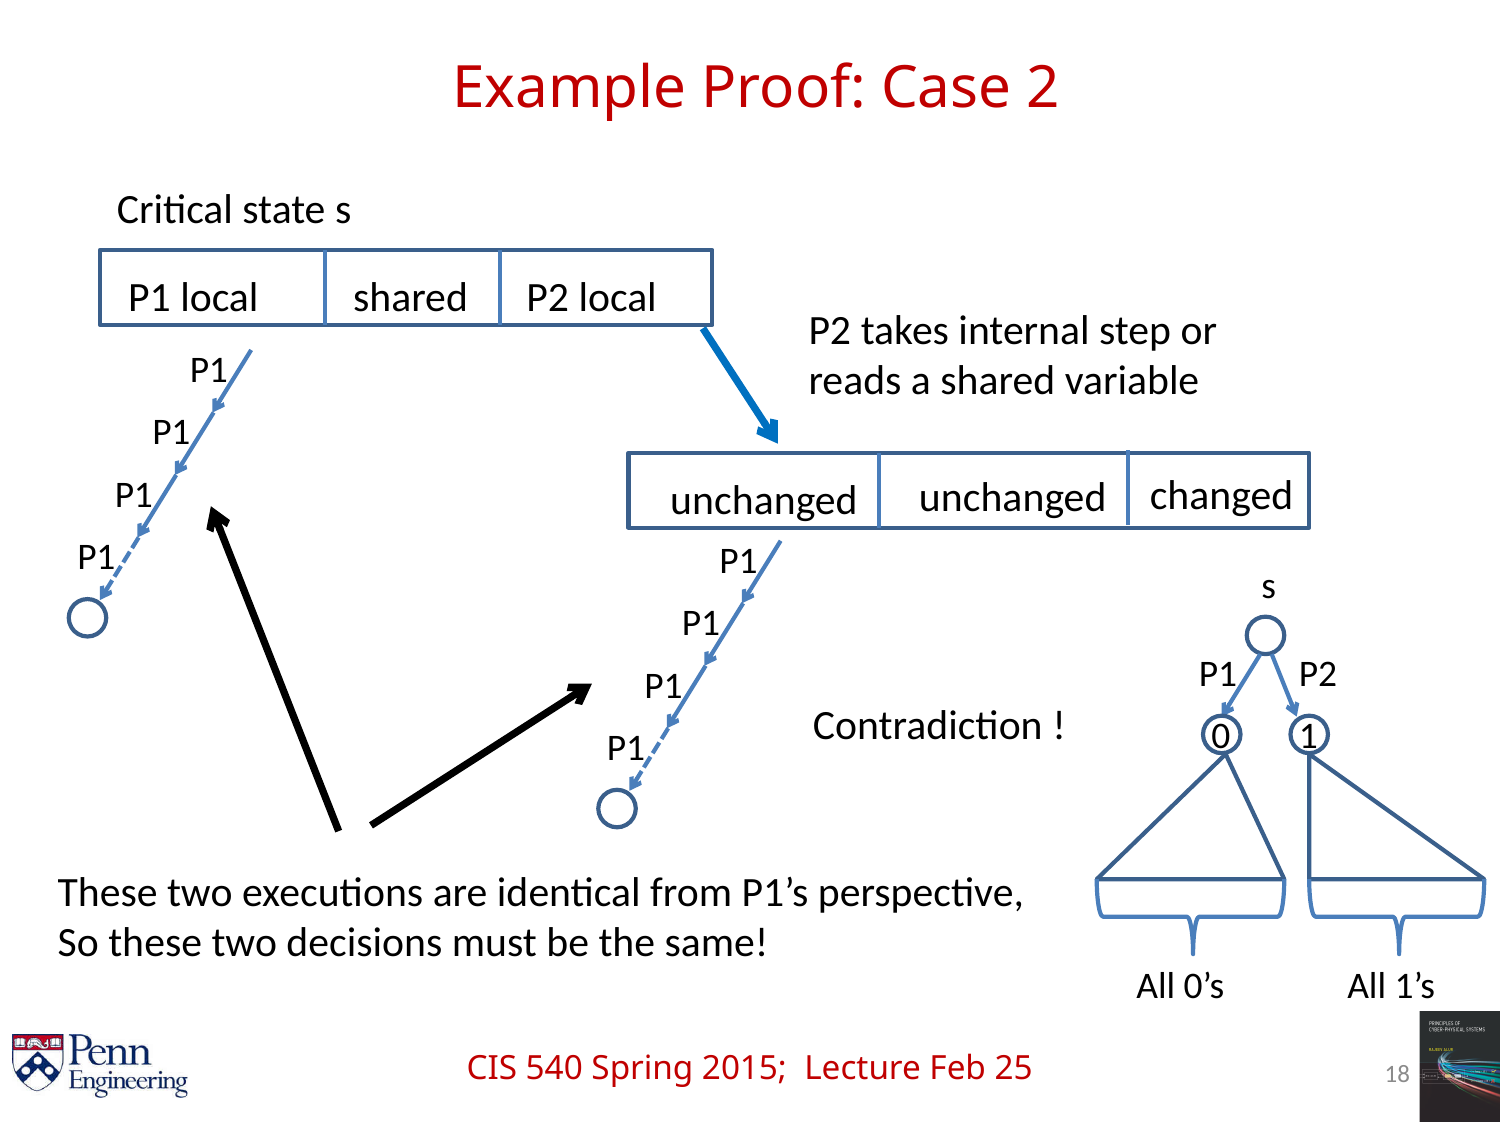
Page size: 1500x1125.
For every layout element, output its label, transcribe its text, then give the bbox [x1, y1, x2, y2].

text_box Contradiction ! [798, 690, 1091, 755]
text_box [1307, 770, 1486, 879]
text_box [210, 505, 339, 832]
text_box P1 [1184, 641, 1258, 702]
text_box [1308, 878, 1485, 1005]
text_box P2 takes internal step or reads a shared variable [793, 295, 1242, 411]
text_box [62, 337, 252, 649]
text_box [1284, 703, 1335, 765]
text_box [702, 328, 779, 444]
text_box Critical state s [102, 174, 367, 240]
text_box [1095, 773, 1287, 879]
text_box s [1246, 554, 1321, 614]
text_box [1096, 878, 1285, 1005]
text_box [0, 1007, 1500, 1125]
title Example Proof: Case 2 [112, 24, 1400, 143]
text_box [1196, 703, 1247, 765]
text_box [370, 683, 593, 826]
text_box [99, 249, 713, 329]
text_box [591, 528, 781, 840]
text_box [1221, 653, 1261, 717]
text_box These two executions are identical from P1’s perspective, So these two decisions must be the same! [42, 857, 1040, 972]
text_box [628, 449, 1310, 532]
text_box P2 [1284, 641, 1358, 702]
text_box [1244, 614, 1287, 657]
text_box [1271, 653, 1297, 717]
